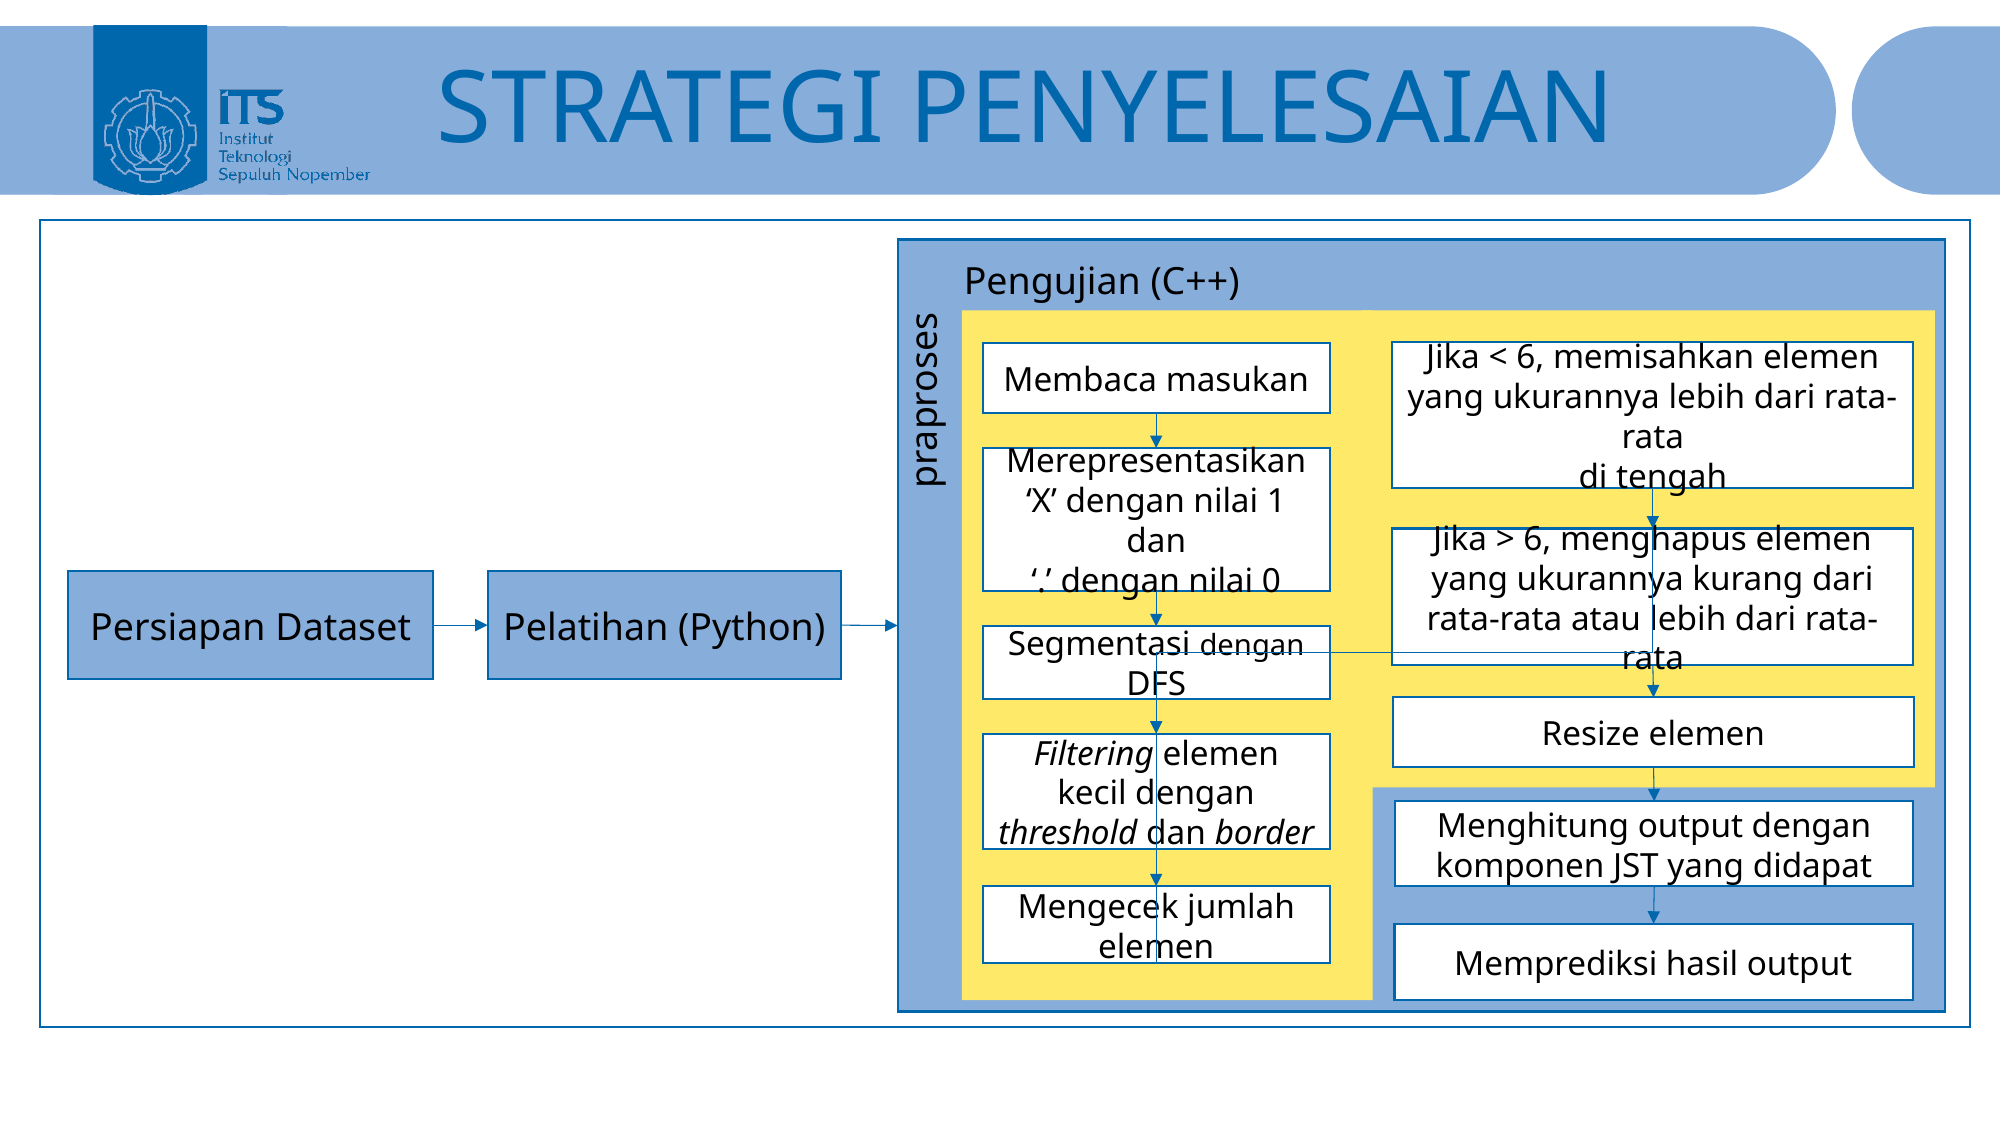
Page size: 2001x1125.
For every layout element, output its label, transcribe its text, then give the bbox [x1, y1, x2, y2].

picture [83, 15, 378, 205]
list STRATEGI PENYELESAIAN [422, 51, 2000, 170]
text_box [0, 25, 83, 196]
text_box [39, 219, 1970, 1027]
